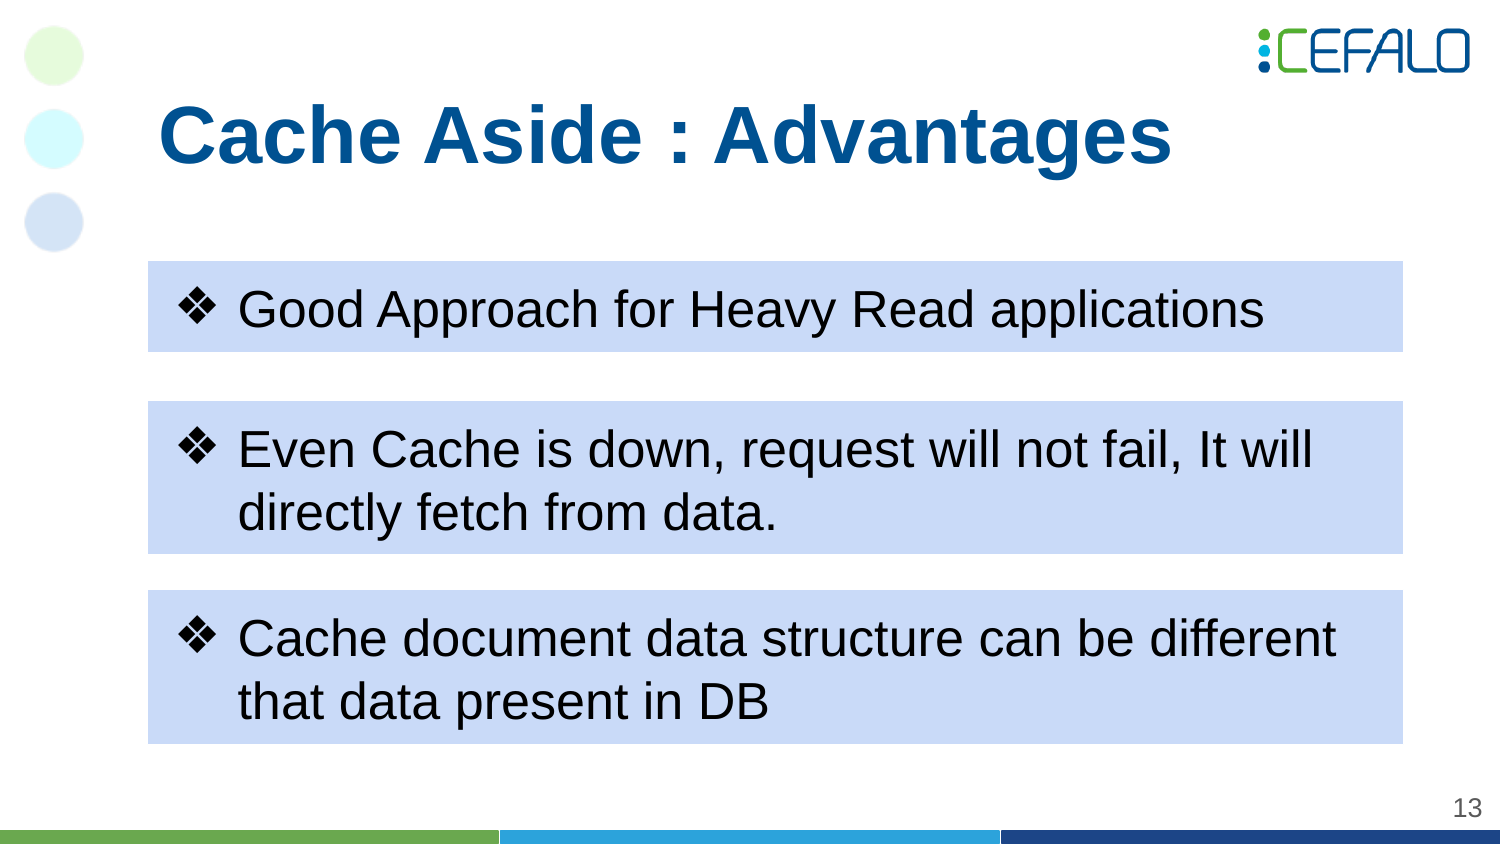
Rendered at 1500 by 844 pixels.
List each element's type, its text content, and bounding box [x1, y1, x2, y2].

text_box Cache document data structure can be different that data present in DB [147, 589, 1404, 745]
text_box Even Cache is down, request will not fail, It will directly fetch from data. [147, 400, 1404, 556]
text_box Cache Aside : Advantages [147, 71, 1449, 191]
slide_number ‹#› [1403, 779, 1494, 844]
text_box Good Approach for Heavy Read applications [147, 260, 1404, 353]
picture [1258, 28, 1470, 73]
